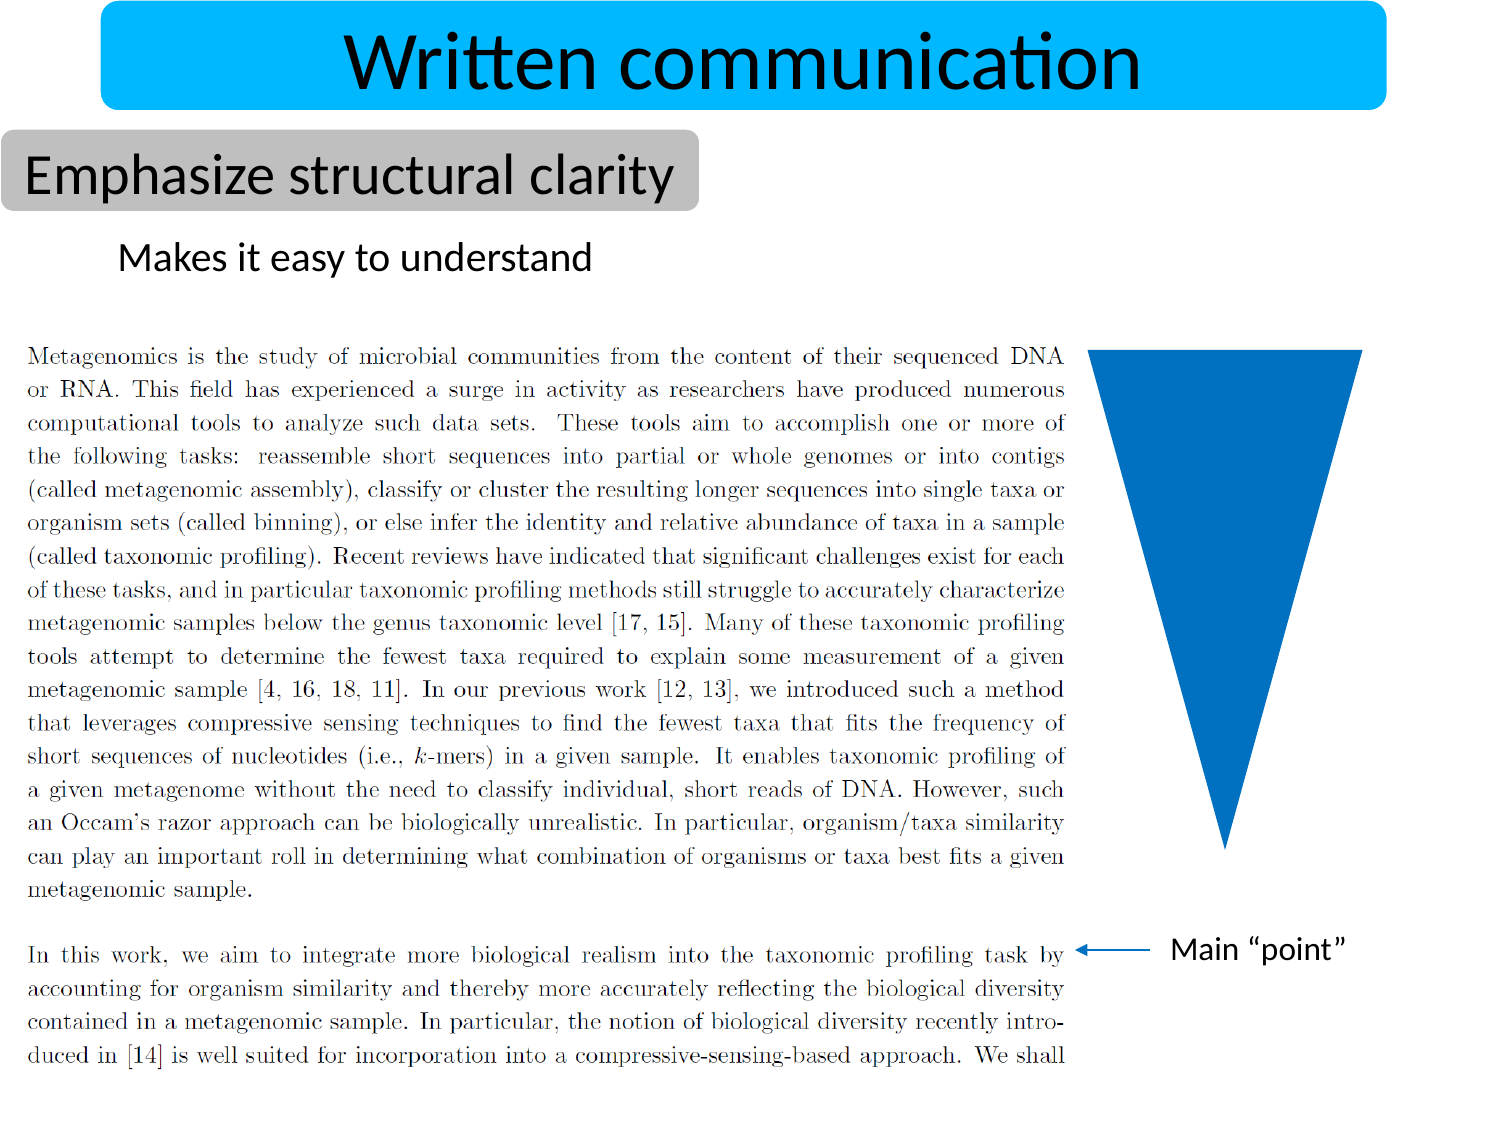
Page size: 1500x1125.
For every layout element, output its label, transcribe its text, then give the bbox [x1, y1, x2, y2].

text_box Emphasize structural clarity [0, 128, 700, 212]
text_box Makes it easy to understand [102, 221, 609, 287]
text_box [1091, 347, 1365, 853]
text_box Main “point” [1155, 919, 1363, 975]
text_box Written communication [99, 0, 1388, 111]
picture [0, 330, 1088, 1079]
